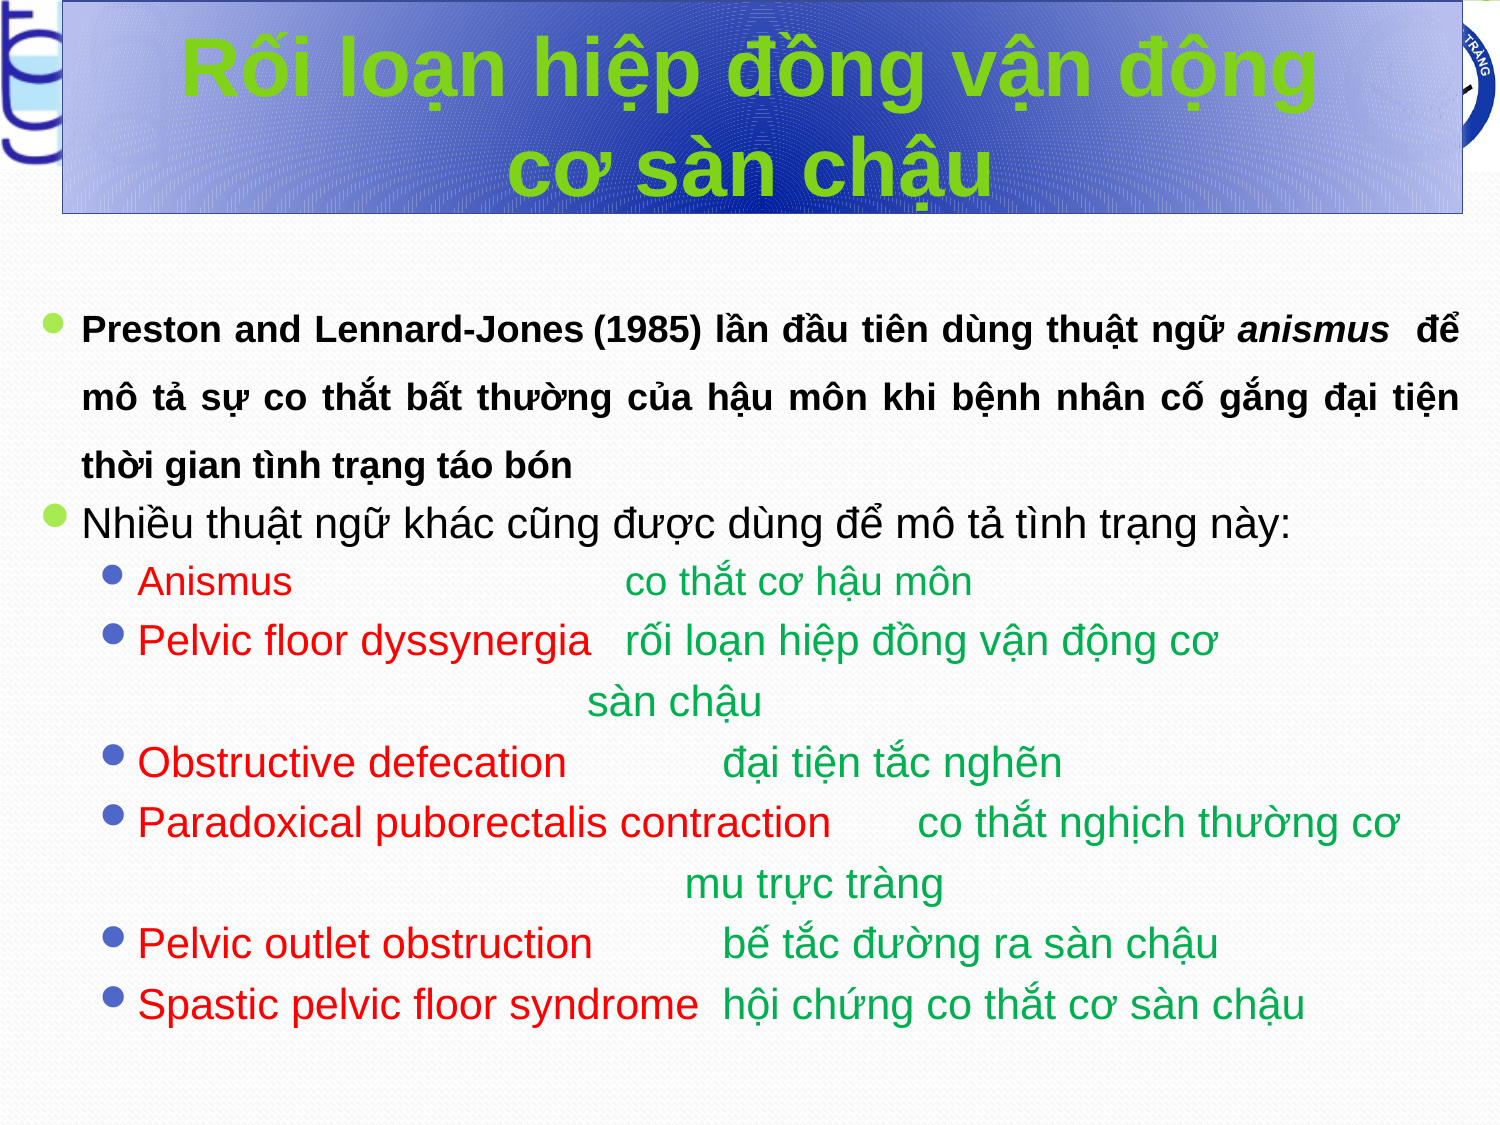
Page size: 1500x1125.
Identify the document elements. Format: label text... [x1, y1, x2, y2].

picture [0, 0, 62, 169]
picture [1463, 1, 1500, 172]
list Preston and Lennard-Jones (1985) lần đầu tiên dùng thuật ngữ anismus để mô tả sự co thắt bất thường của hậu môn khi bệnh nhân cố gắng đại tiện thời gian tình trạng táo bón Nhiều thuật ngữ khác cũng được dùng để mô tả tình trạng này: Anismus co thắt cơ hậu môn Pelvic floor dyssynergia rối loạn hiệp đồng vận động cơ sàn chậu Obstructive defecation đại tiện tắc nghẽn Paradoxical puborectalis contraction co thắt nghịch thường cơ mu trực tràng Pelvic outlet obstruction bế tắc đường ra sàn chậu Spastic pelvic floor syndrome hội chứng co thắt cơ sàn chậu [24, 275, 1475, 1050]
title Rối loạn hiệp đồng vận động cơ sàn chậu [62, 0, 1463, 214]
